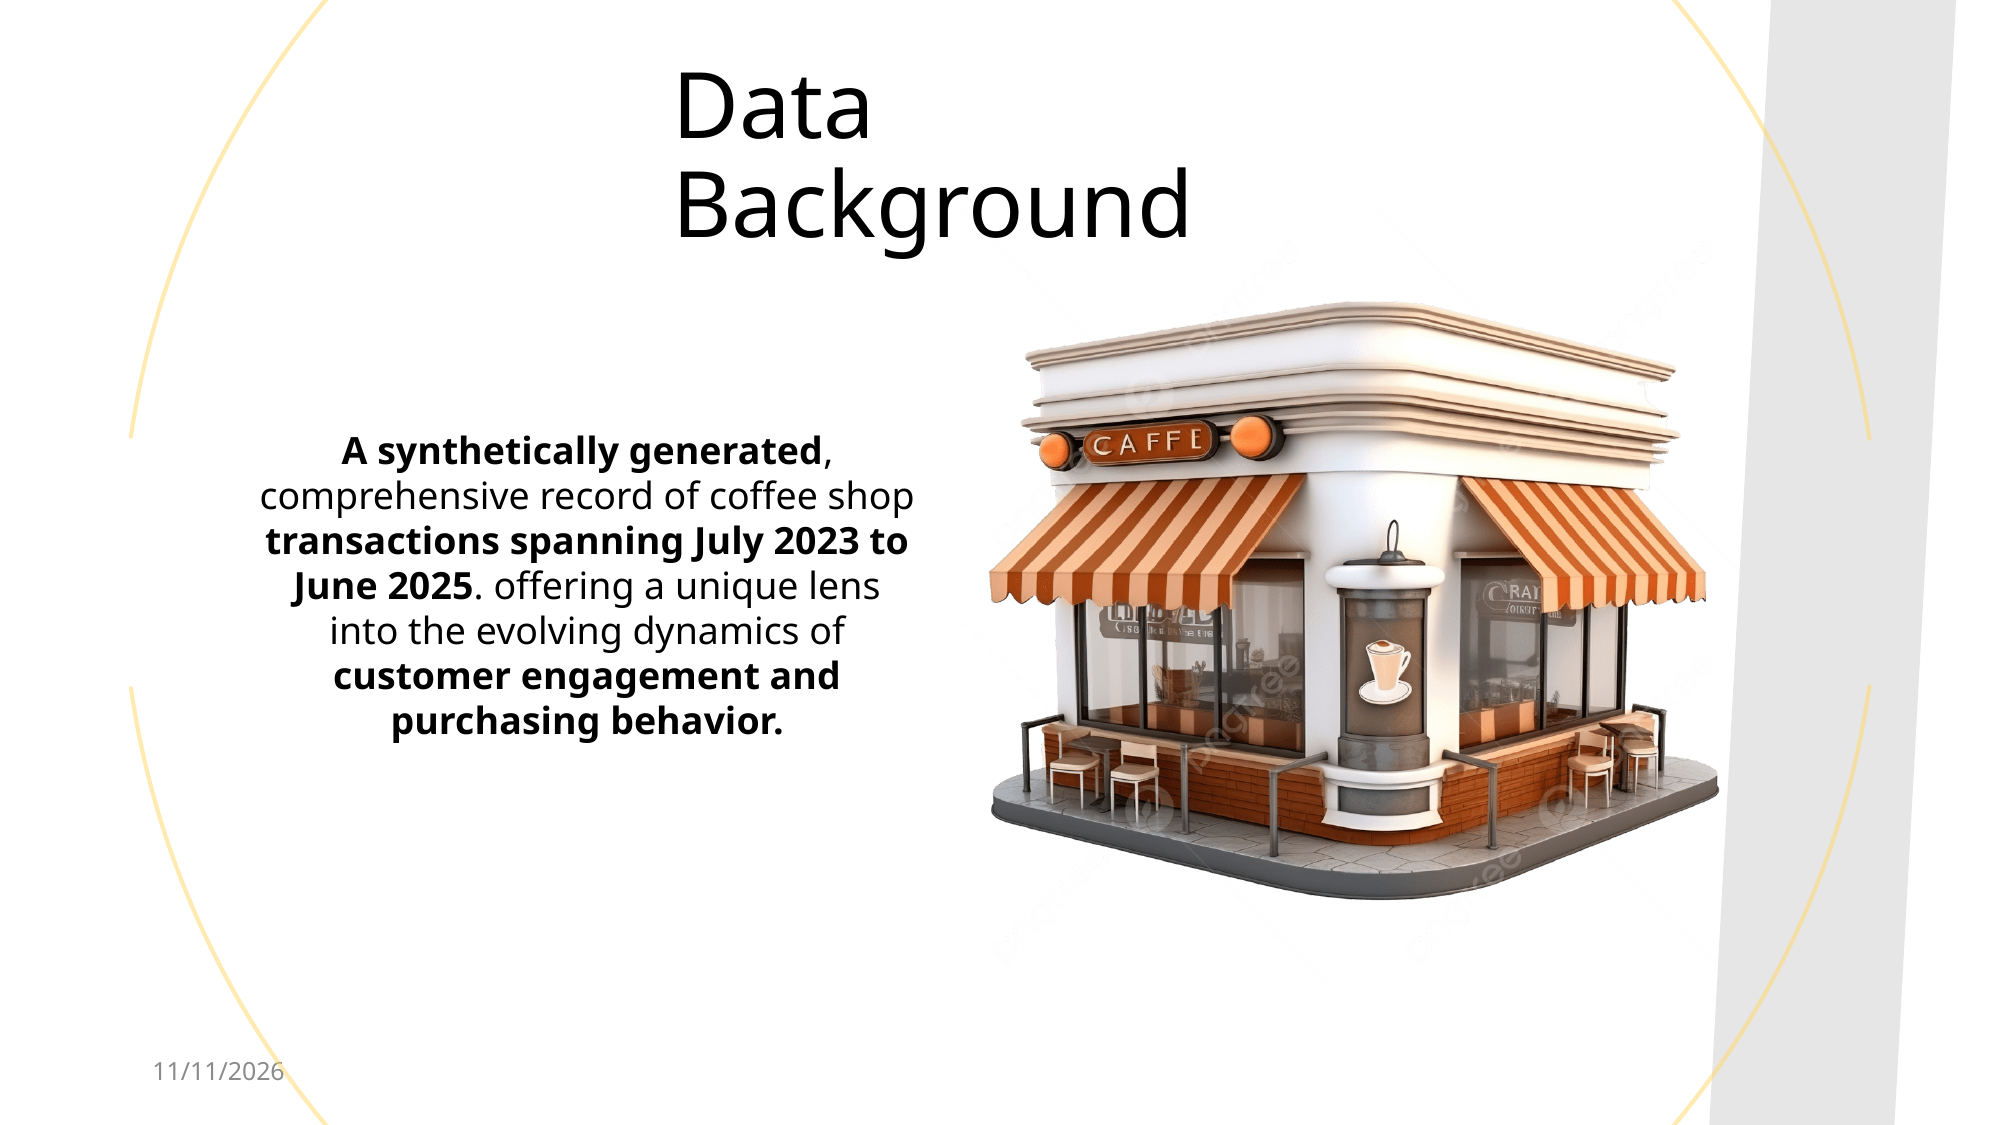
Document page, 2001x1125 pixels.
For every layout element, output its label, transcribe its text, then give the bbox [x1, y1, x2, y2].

picture [943, 189, 1768, 1014]
text_box A synthetically generated, comprehensive record of coffee shop transactions spanning July 2023 to June 2025. offering a unique lens into the evolving dynamics of customer engagement and purchasing behavior. [259, 427, 916, 743]
slide_number 2 [1412, 1042, 1863, 1103]
text_box Data Background [672, 59, 1329, 258]
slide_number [137, 1042, 588, 1103]
